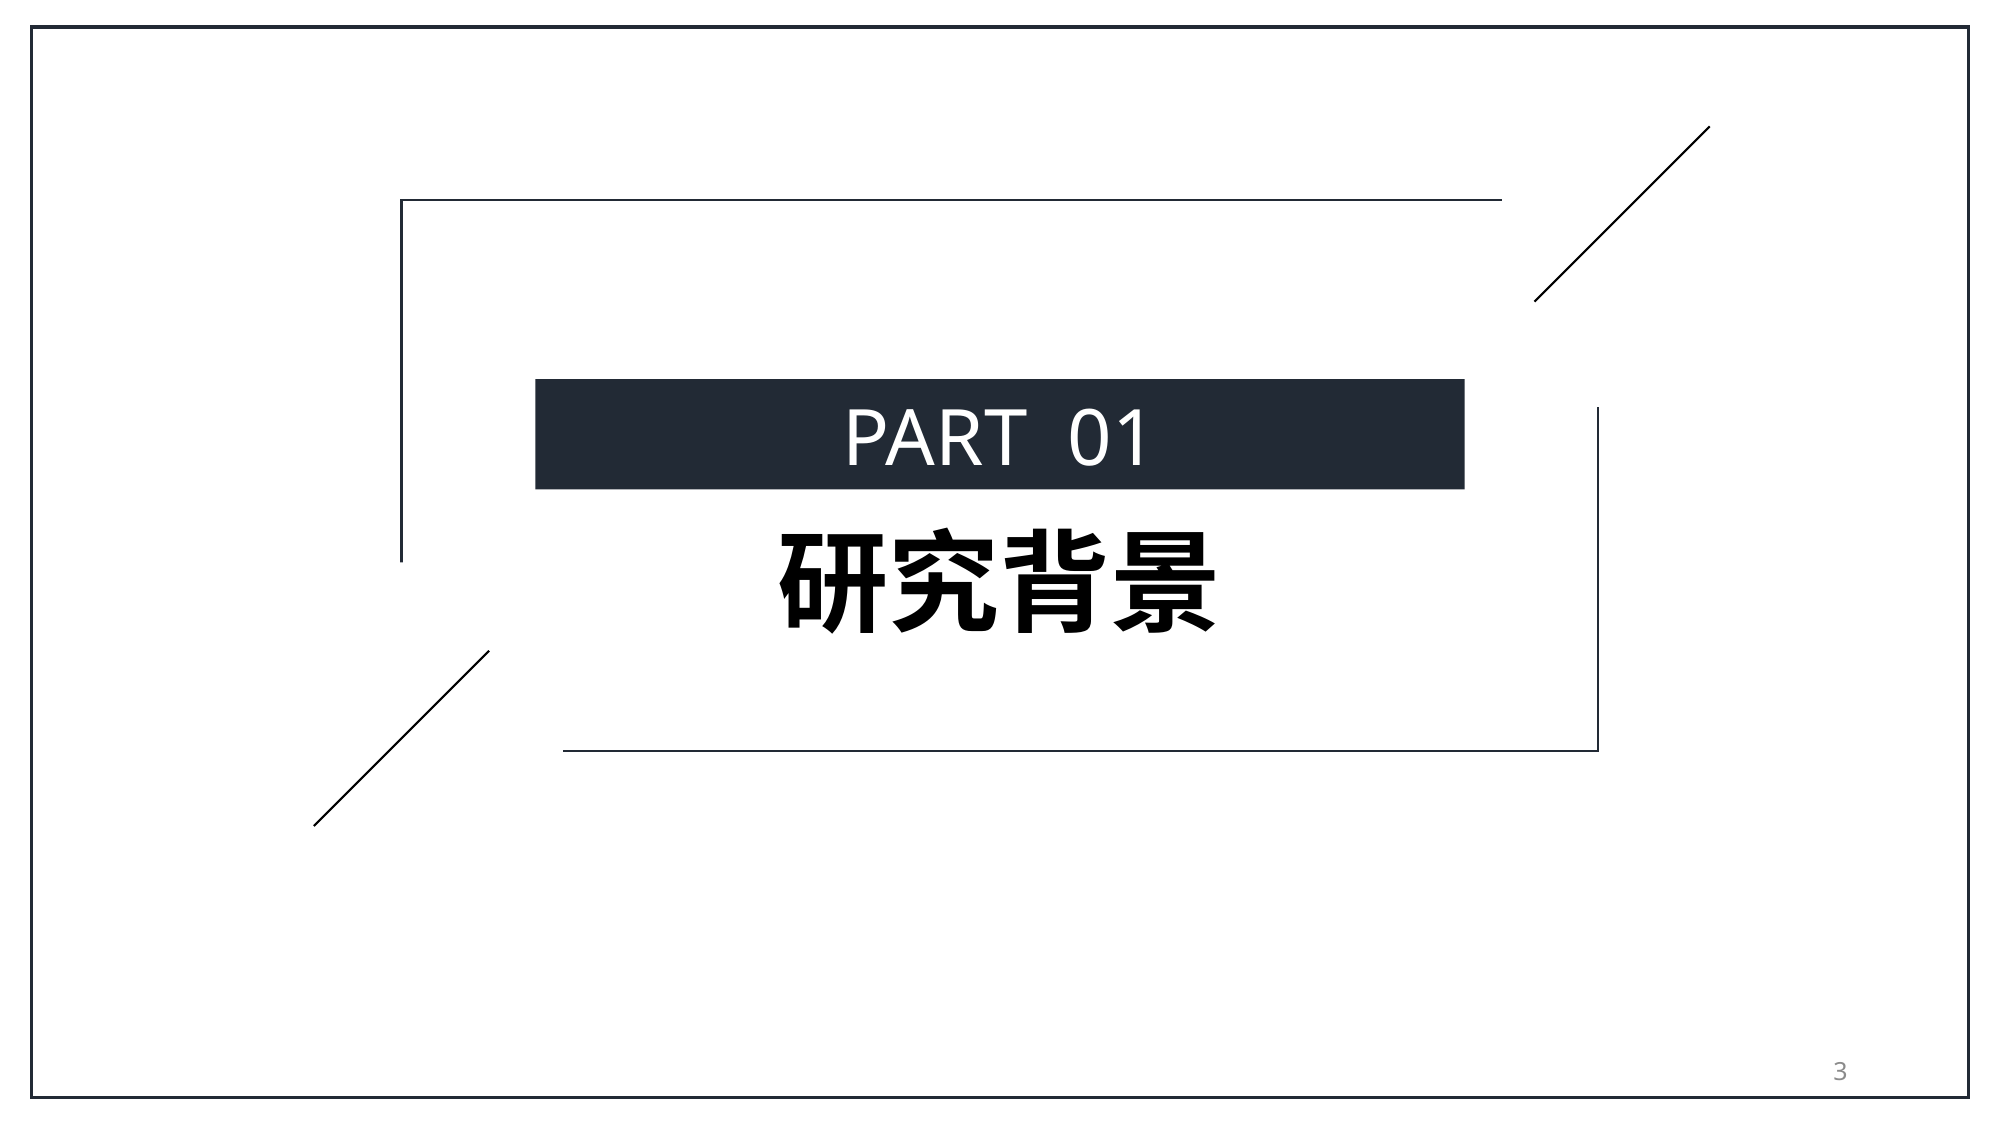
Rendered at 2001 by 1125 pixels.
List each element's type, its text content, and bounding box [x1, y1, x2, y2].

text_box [313, 126, 1742, 830]
slide_number 2 [1412, 1042, 1863, 1103]
text_box [30, 26, 1970, 1099]
